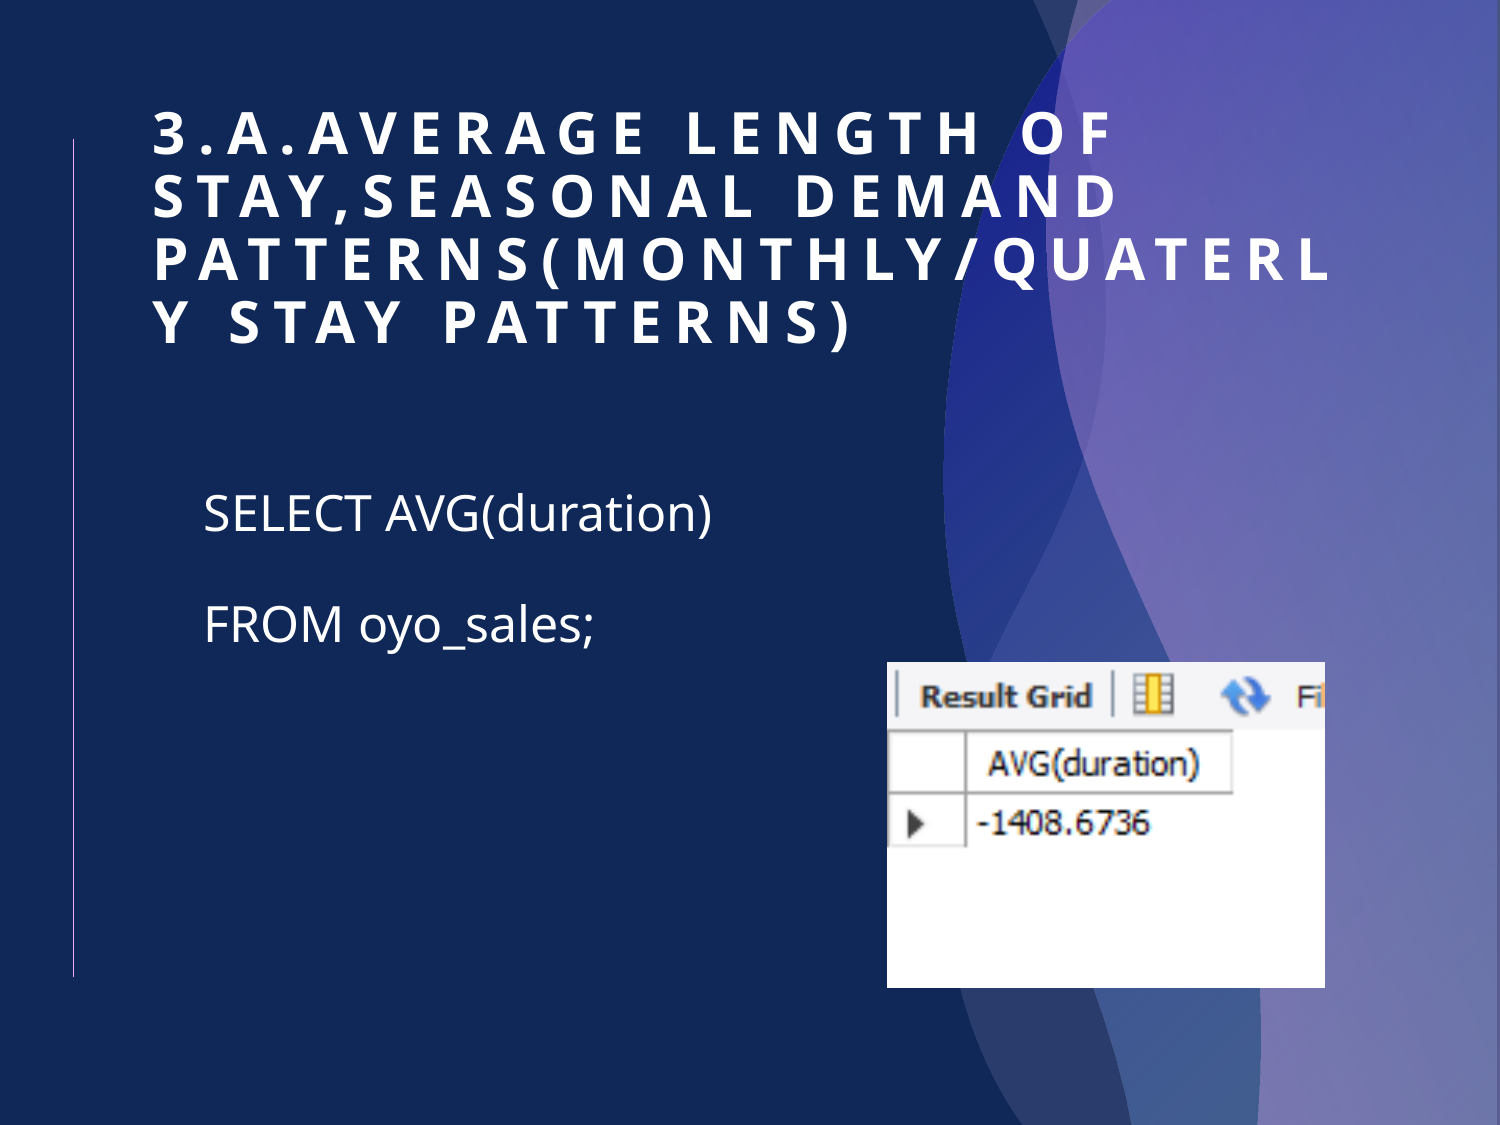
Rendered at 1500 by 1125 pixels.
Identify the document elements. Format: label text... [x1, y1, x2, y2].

picture [887, 662, 1325, 988]
list SELECT AVG(duration) FROM oyo_sales; [188, 363, 980, 902]
title 3.a.Average length of stay,seasonal demand patterns(Monthly/Quaterly stay patterns) [137, 87, 1363, 364]
